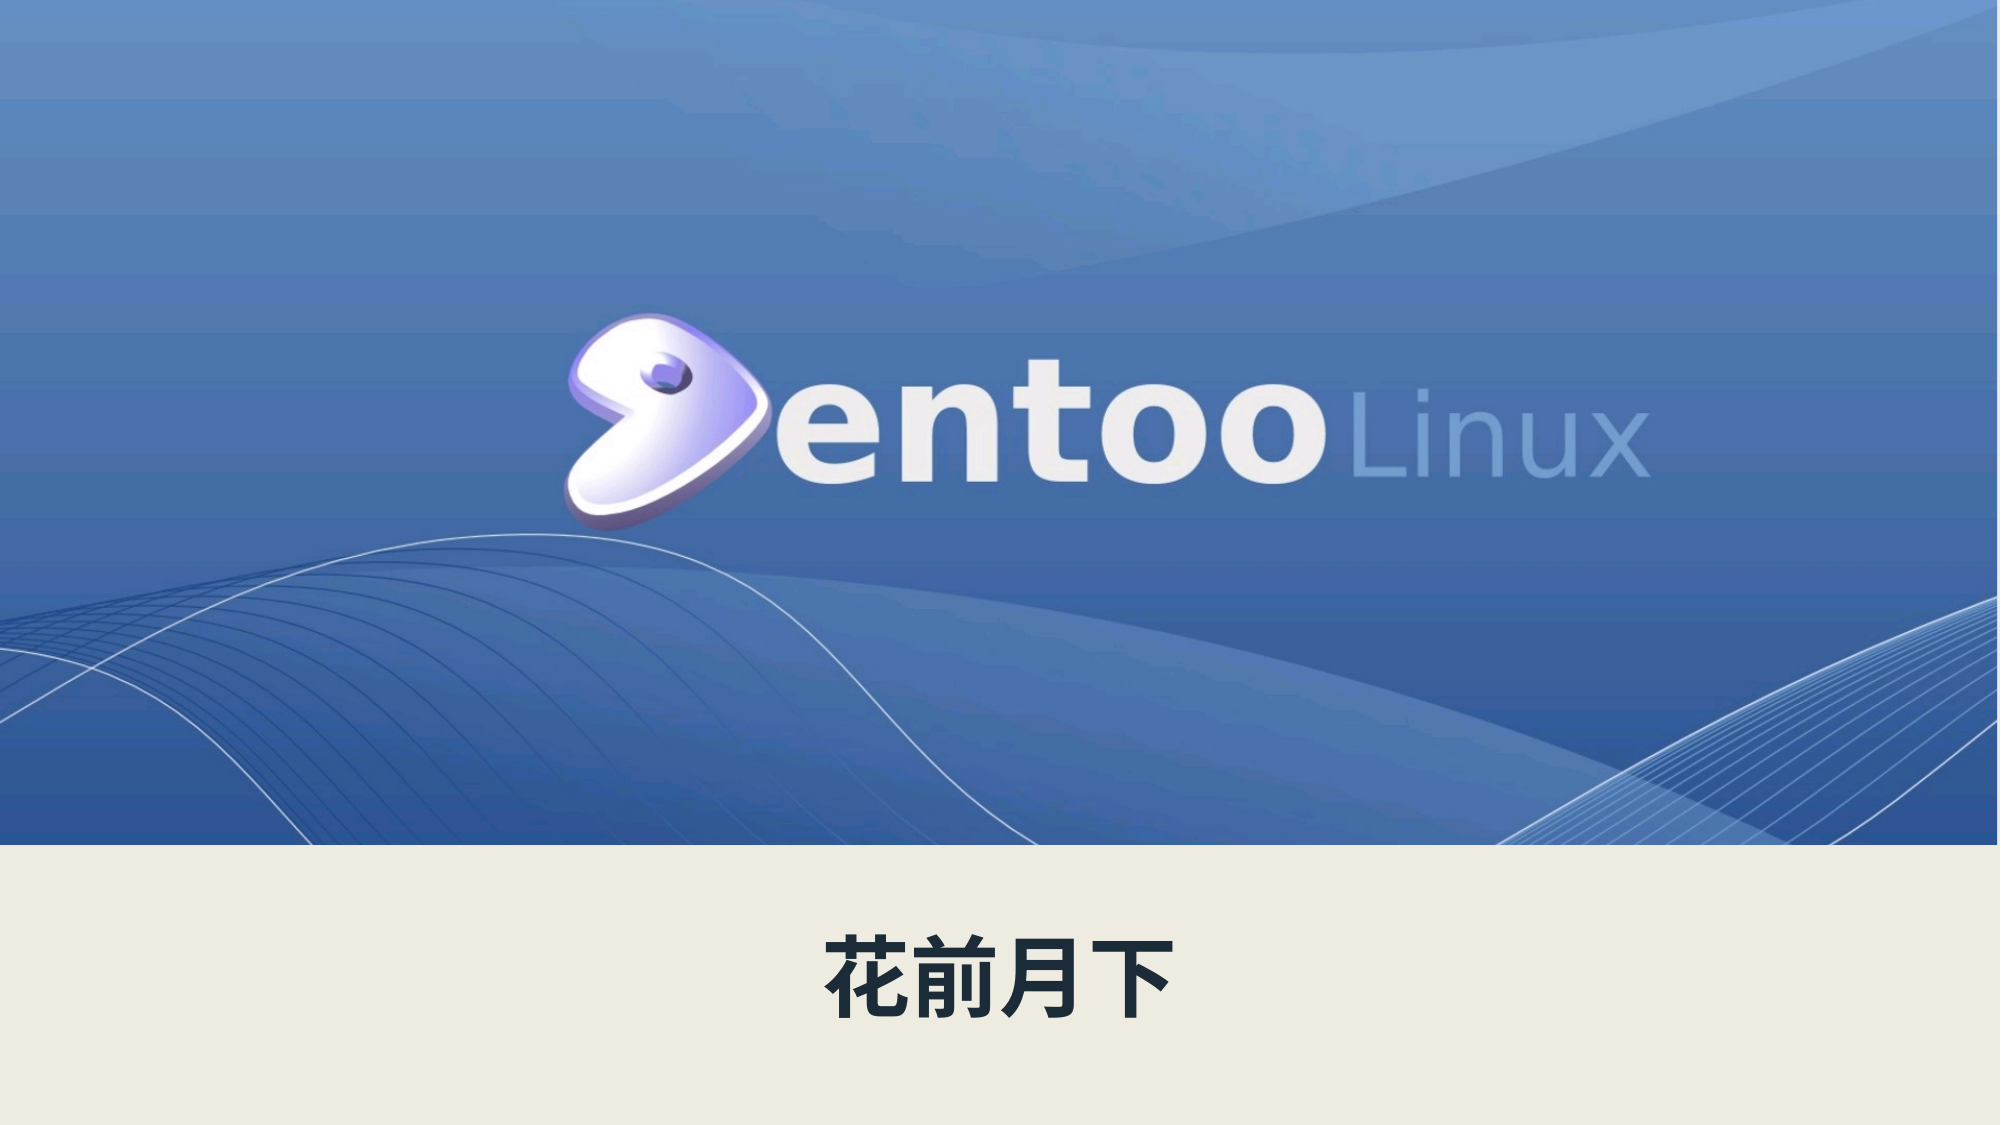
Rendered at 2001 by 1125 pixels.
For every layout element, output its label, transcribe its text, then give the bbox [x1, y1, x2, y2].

picture [0, 0, 1998, 845]
text_box 花前月下 [807, 914, 1193, 1036]
